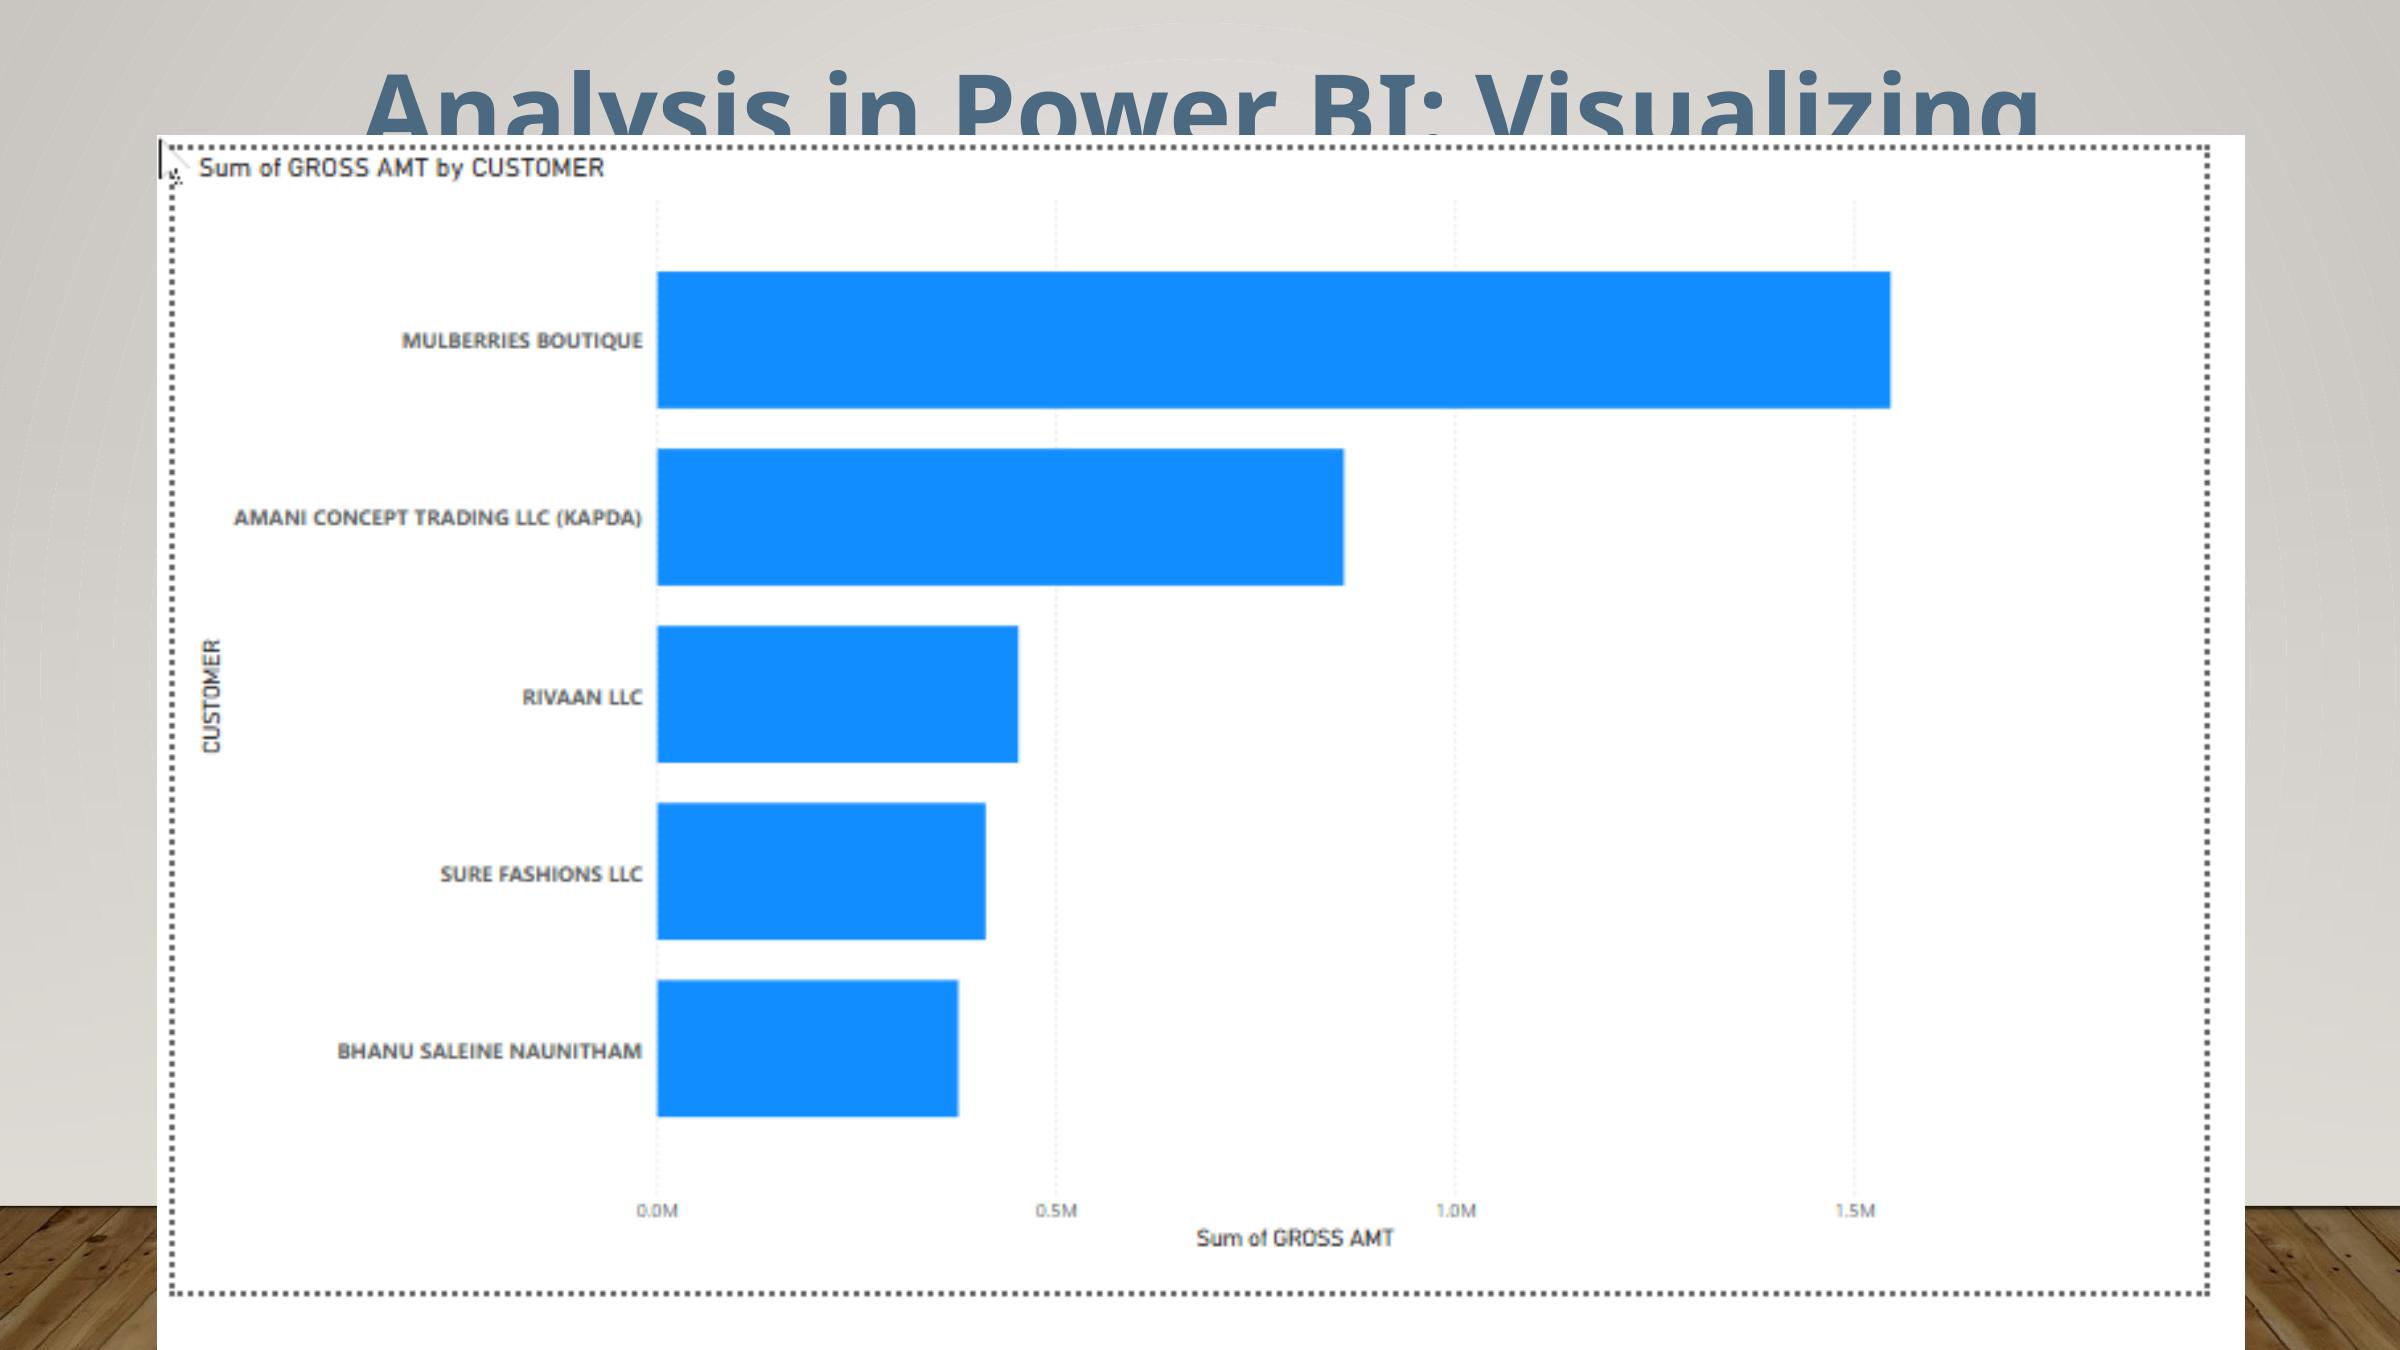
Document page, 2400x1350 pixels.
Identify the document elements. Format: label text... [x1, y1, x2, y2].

text_box Analysis in Power BI: Visualizing Performance [33, 14, 2373, 120]
picture [0, 134, 2400, 1350]
